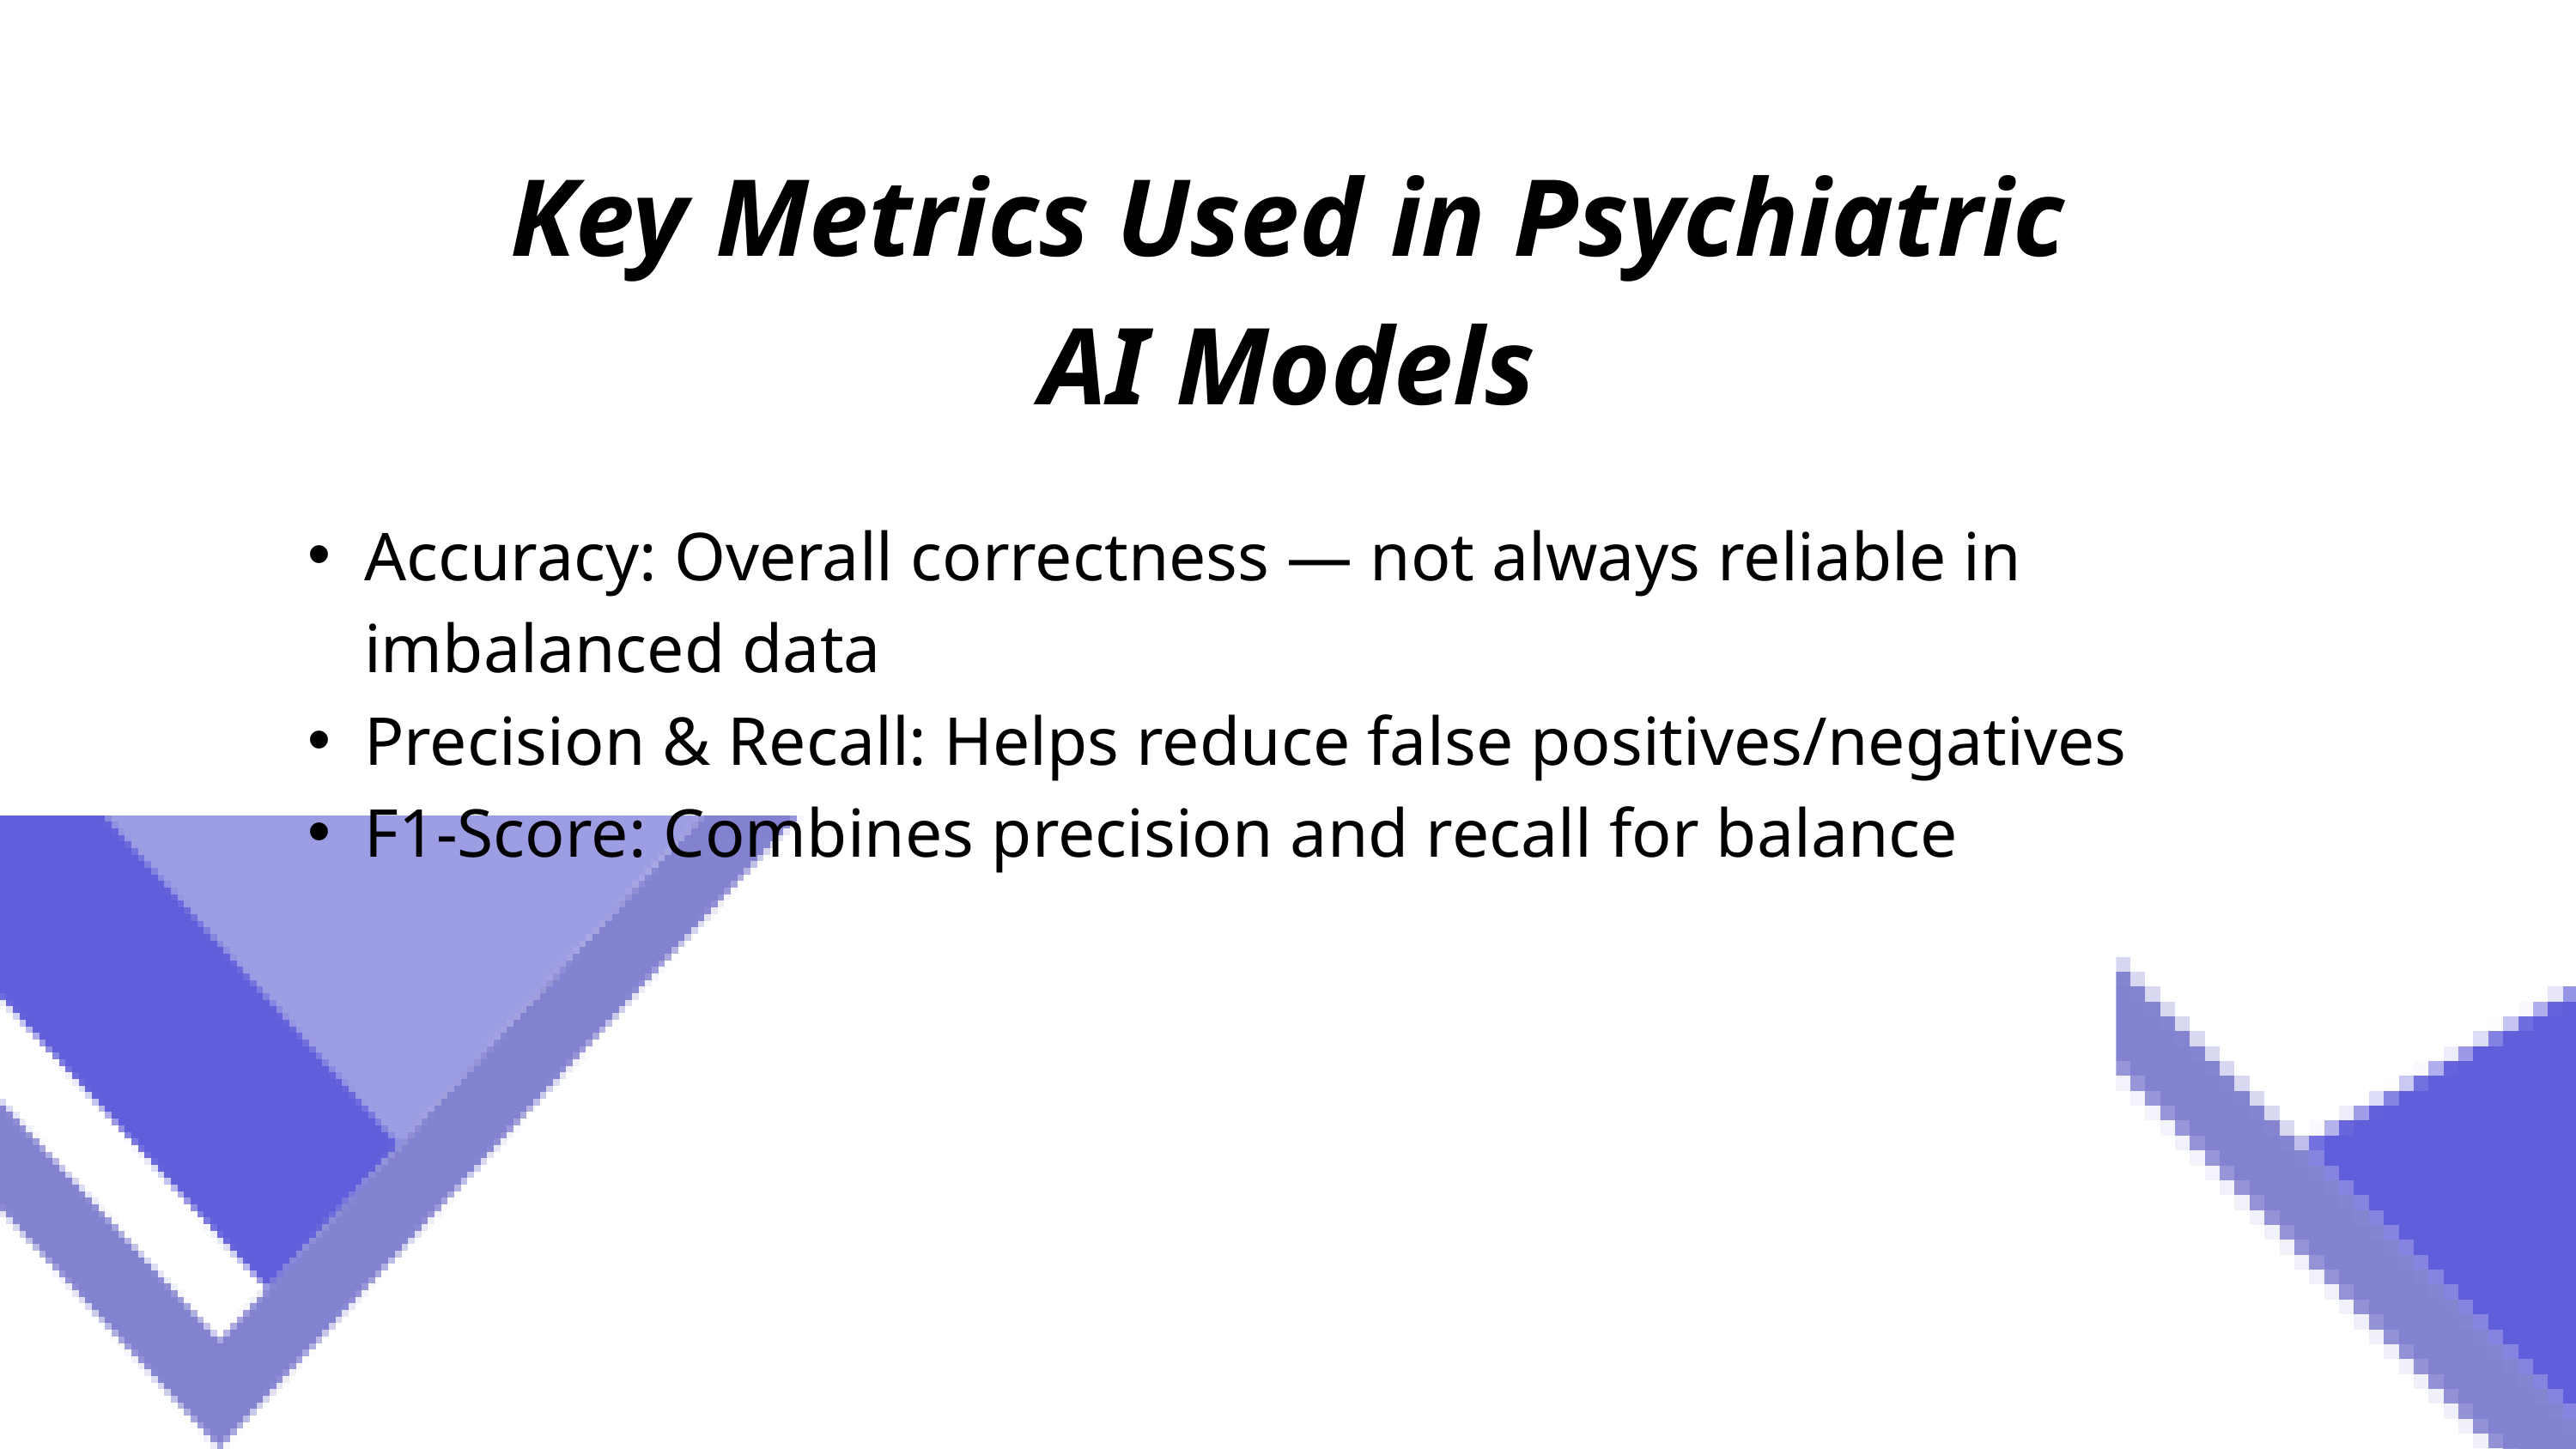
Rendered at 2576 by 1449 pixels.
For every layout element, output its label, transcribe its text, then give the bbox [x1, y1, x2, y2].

text_box [2116, 957, 2576, 1449]
text_box [0, 815, 804, 1449]
text_box Accuracy: Overall correctness — not always reliable in imbalanced data Precision & Recall: Helps reduce false positives/negatives F1-Score: Combines precision and recall for balance [252, 500, 2324, 871]
text_box Key Metrics Used in Psychiatric AI Models [343, 128, 2233, 427]
